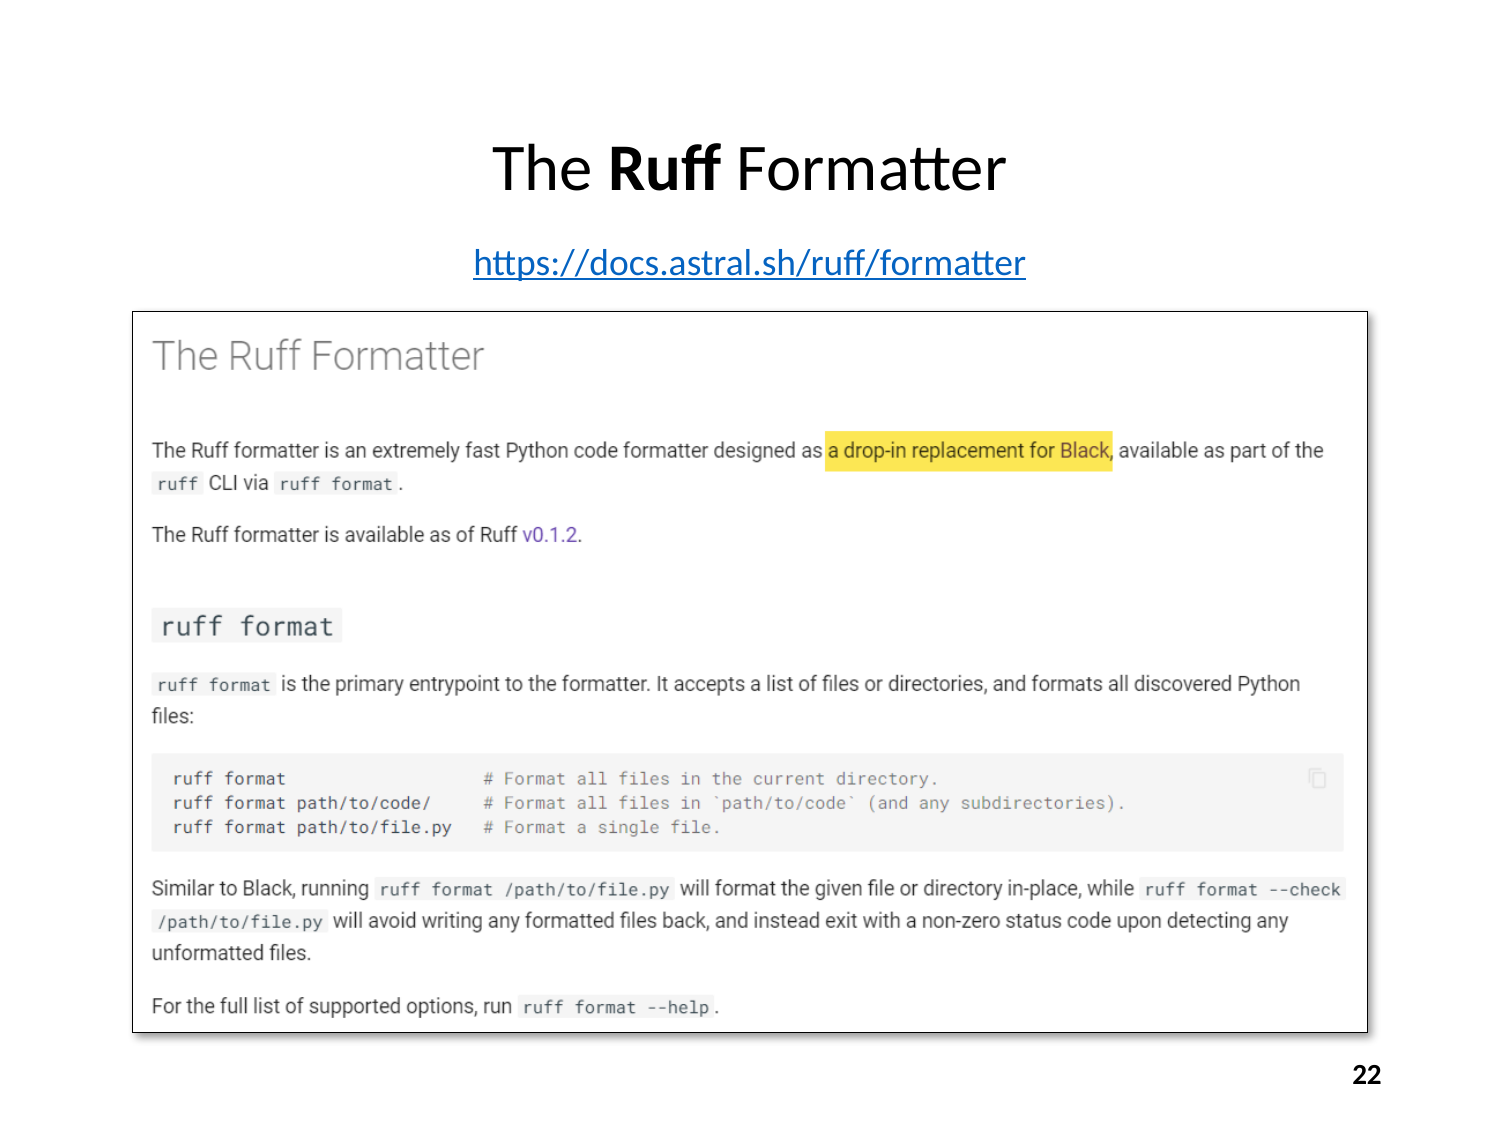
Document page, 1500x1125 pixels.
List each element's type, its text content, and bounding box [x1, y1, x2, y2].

text_box https://docs.astral.sh/ruff/formatter [436, 230, 1064, 290]
slide_number 22 [1059, 1042, 1397, 1103]
picture [132, 311, 1368, 1033]
title The Ruff Formatter [103, 59, 1397, 278]
